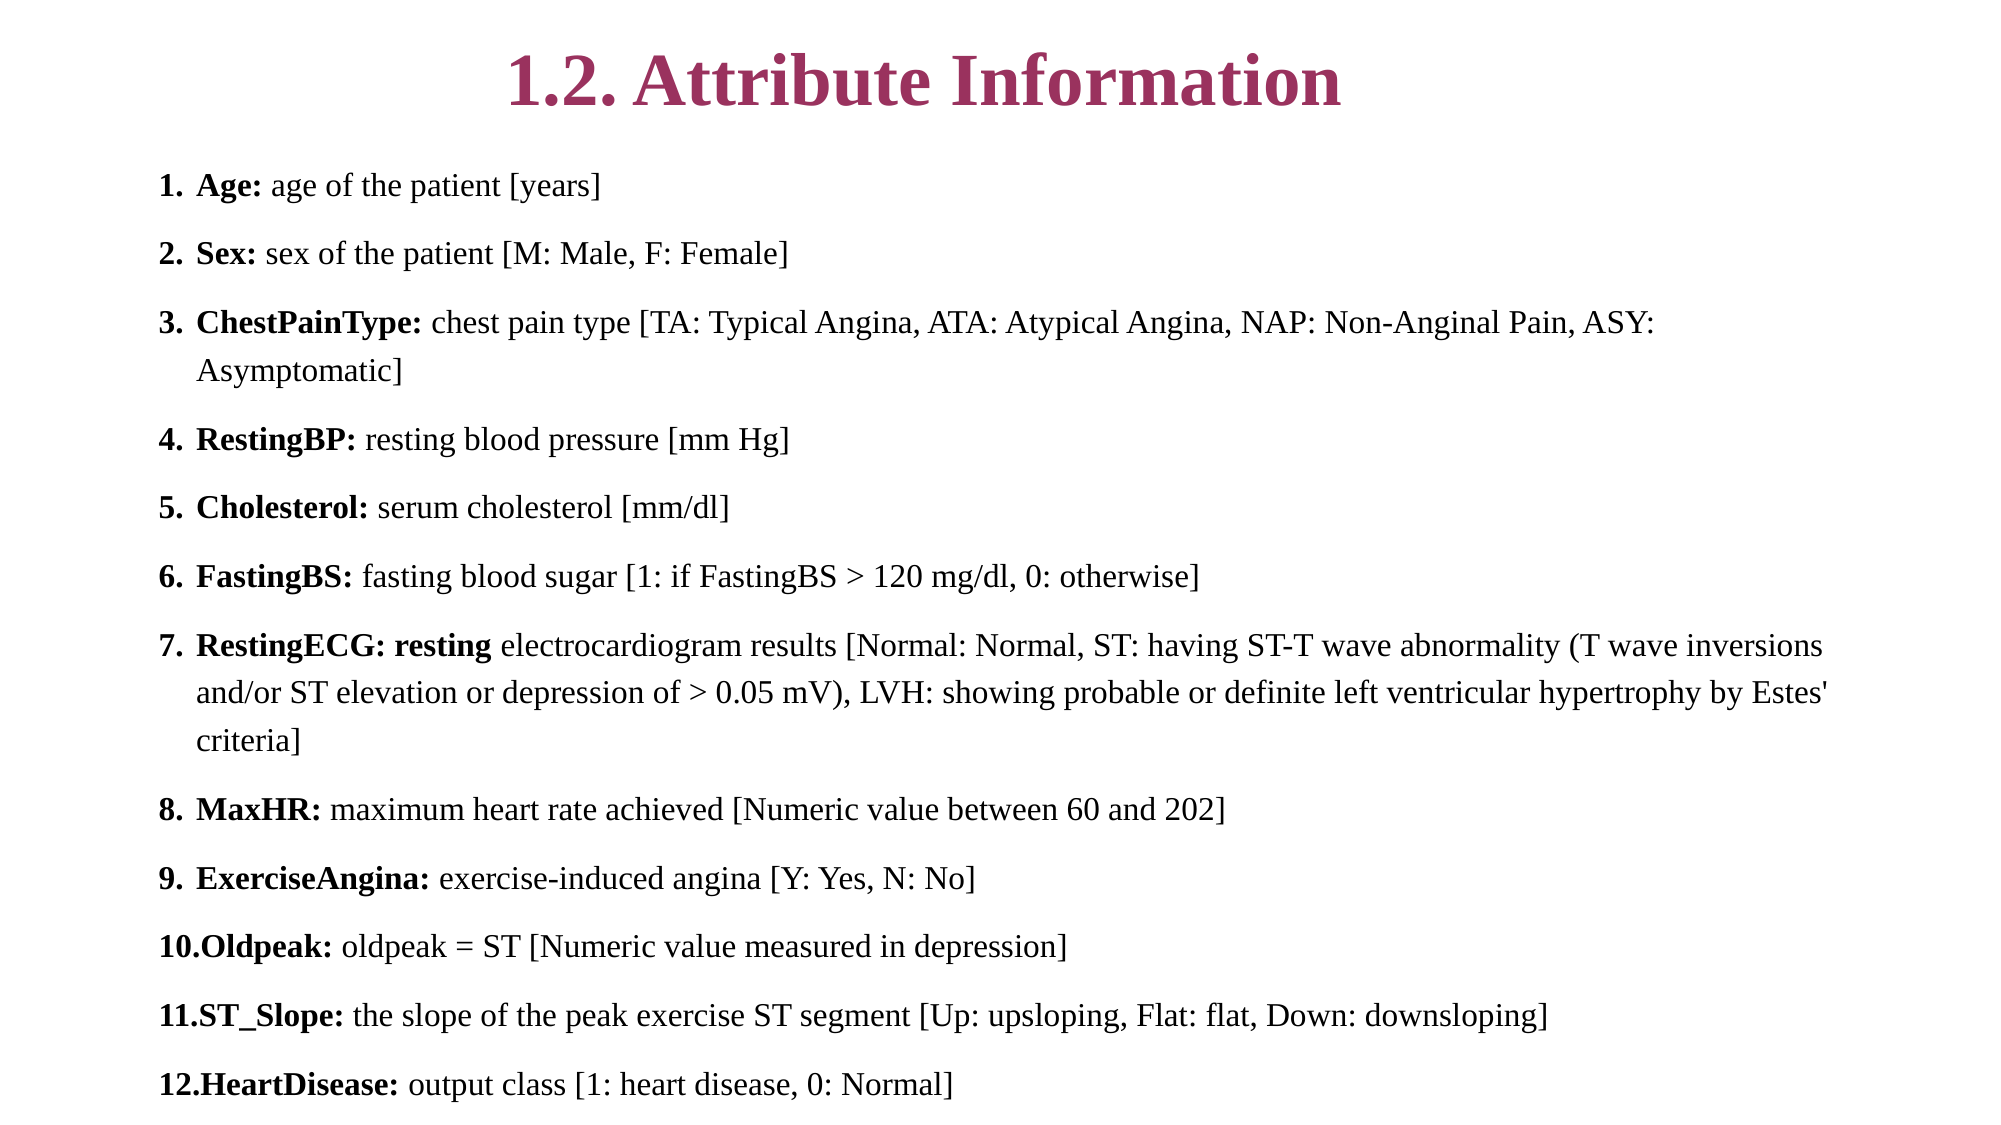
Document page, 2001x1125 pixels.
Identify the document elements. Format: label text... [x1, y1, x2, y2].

text_box Age: age of the patient [years] Sex: sex of the patient [M: Male, F: Female] ChestPainType: chest pain type [TA: Typical Angina, ATA: Atypical Angina, NAP: Non-Anginal Pain, ASY: Asymptomatic] RestingBP: resting blood pressure [mm Hg] Cholesterol: serum cholesterol [mm/dl] FastingBS: fasting blood sugar [1: if FastingBS > 120 mg/dl, 0: otherwise] RestingECG: resting electrocardiogram results [Normal: Normal, ST: having ST-T wave abnormality (T wave inversions and/or ST elevation or depression of > 0.05 mV), LVH: showing probable or definite left ventricular hypertrophy by Estes' criteria] MaxHR: maximum heart rate achieved [Numeric value between 60 and 202] ExerciseAngina: exercise-induced angina [Y: Yes, N: No] Oldpeak: oldpeak = ST [Numeric value measured in depression] ST_Slope: the slope of the peak exercise ST segment [Up: upsloping, Flat: flat, Down: downsloping] HeartDisease: output class [1: heart disease, 0: Normal] [144, 147, 1856, 1125]
text_box 1.2. Attribute Information [490, 33, 1510, 147]
